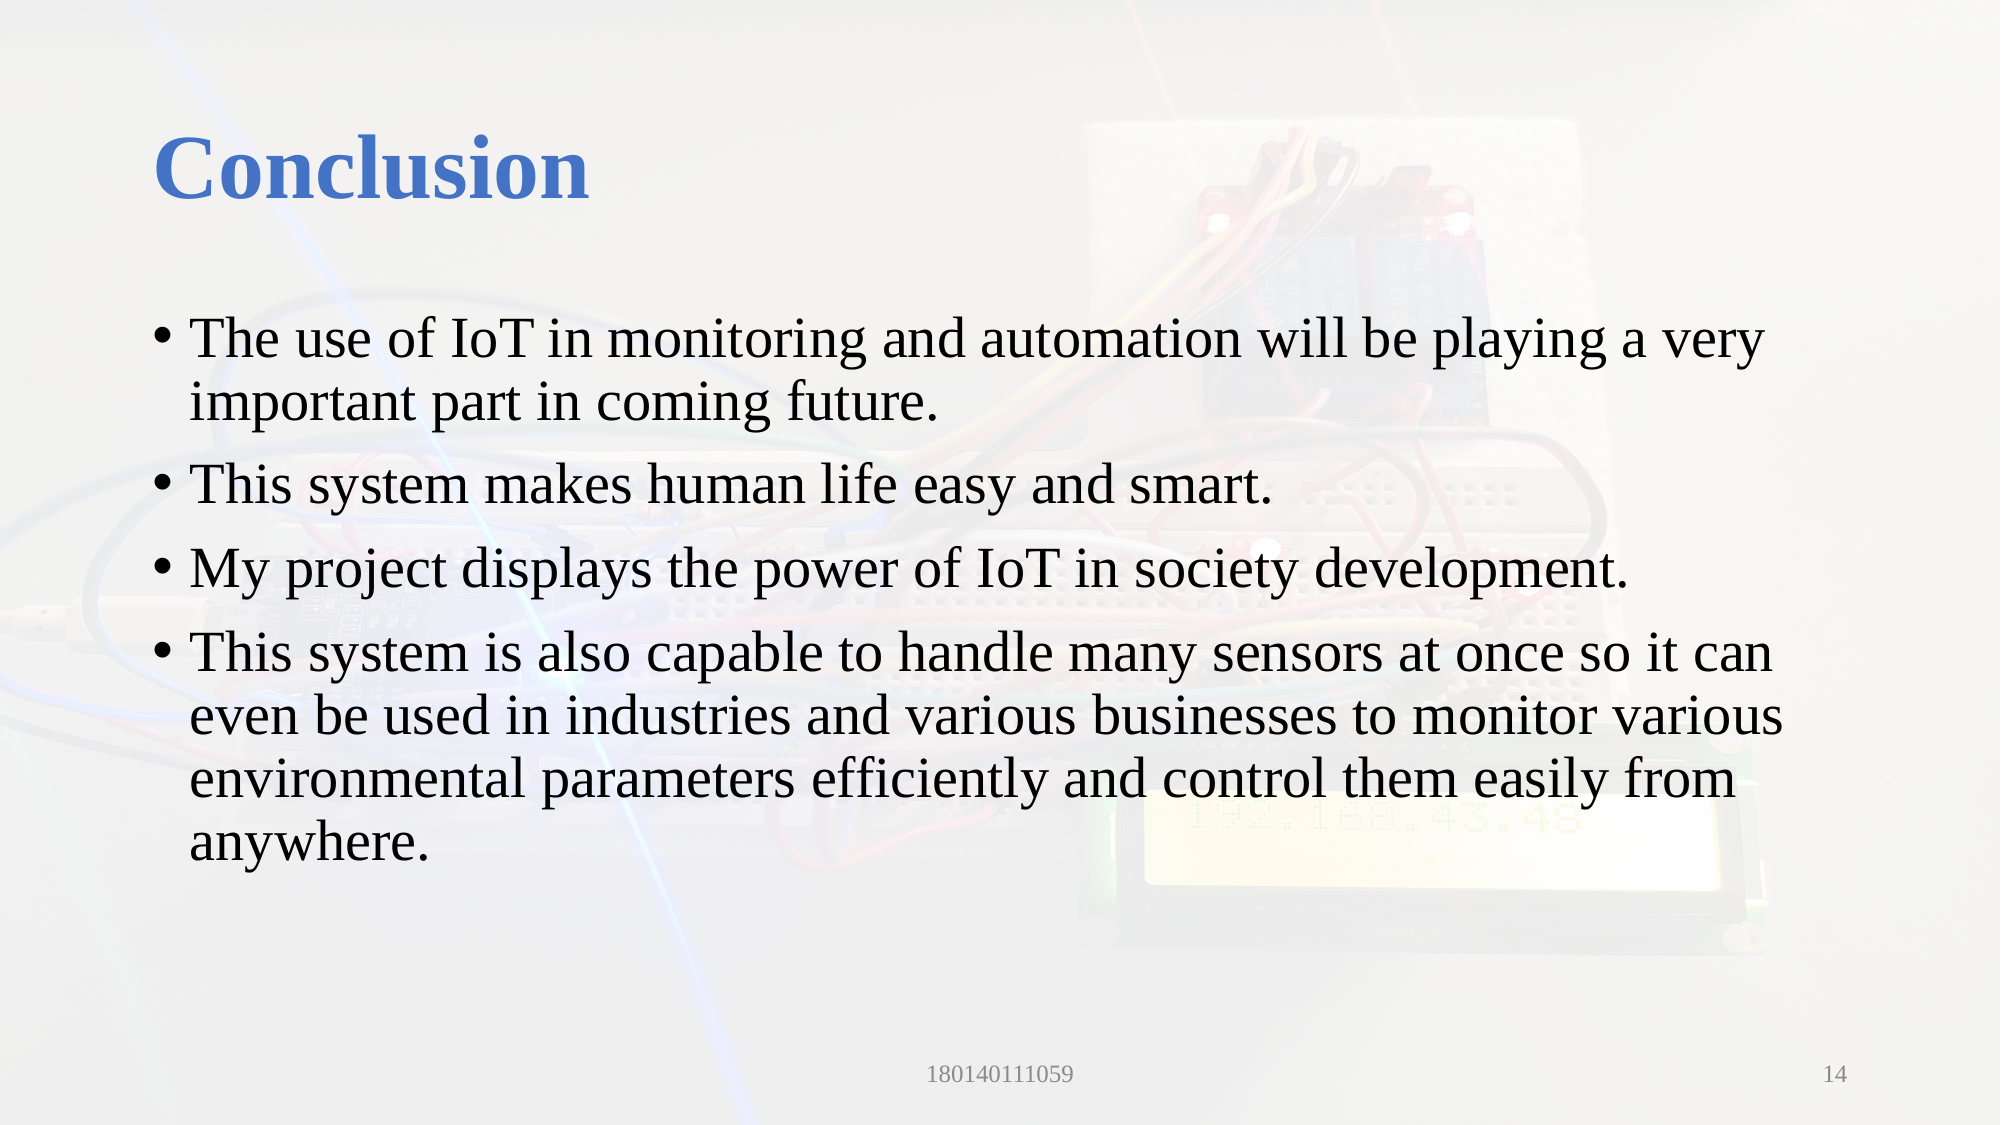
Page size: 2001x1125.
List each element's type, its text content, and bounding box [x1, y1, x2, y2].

list The use of IoT in monitoring and automation will be playing a very important part in coming future. This system makes human life easy and smart. My project displays the power of IoT in society development. This system is also capable to handle many sensors at once so it can even be used in industries and various businesses to monitor various environmental parameters efficiently and control them easily from anywhere. [137, 299, 1863, 1014]
title Conclusion [137, 59, 1863, 278]
footer 180140111059 [662, 1042, 1338, 1103]
slide_number 14 [1412, 1042, 1863, 1103]
